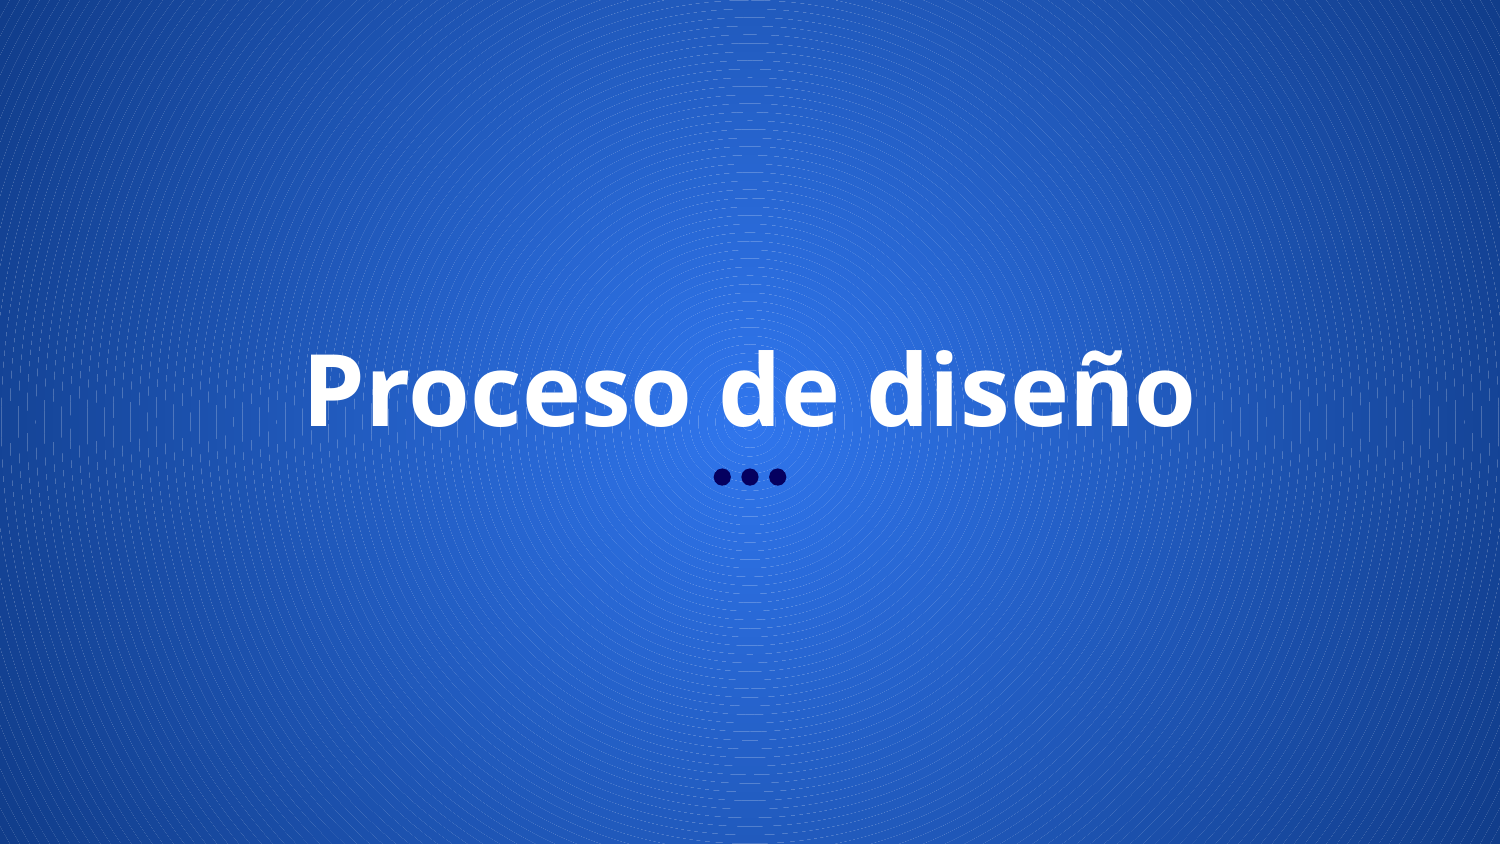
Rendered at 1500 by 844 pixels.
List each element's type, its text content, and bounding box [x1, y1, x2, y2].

title Proceso de diseño [110, 162, 1390, 447]
